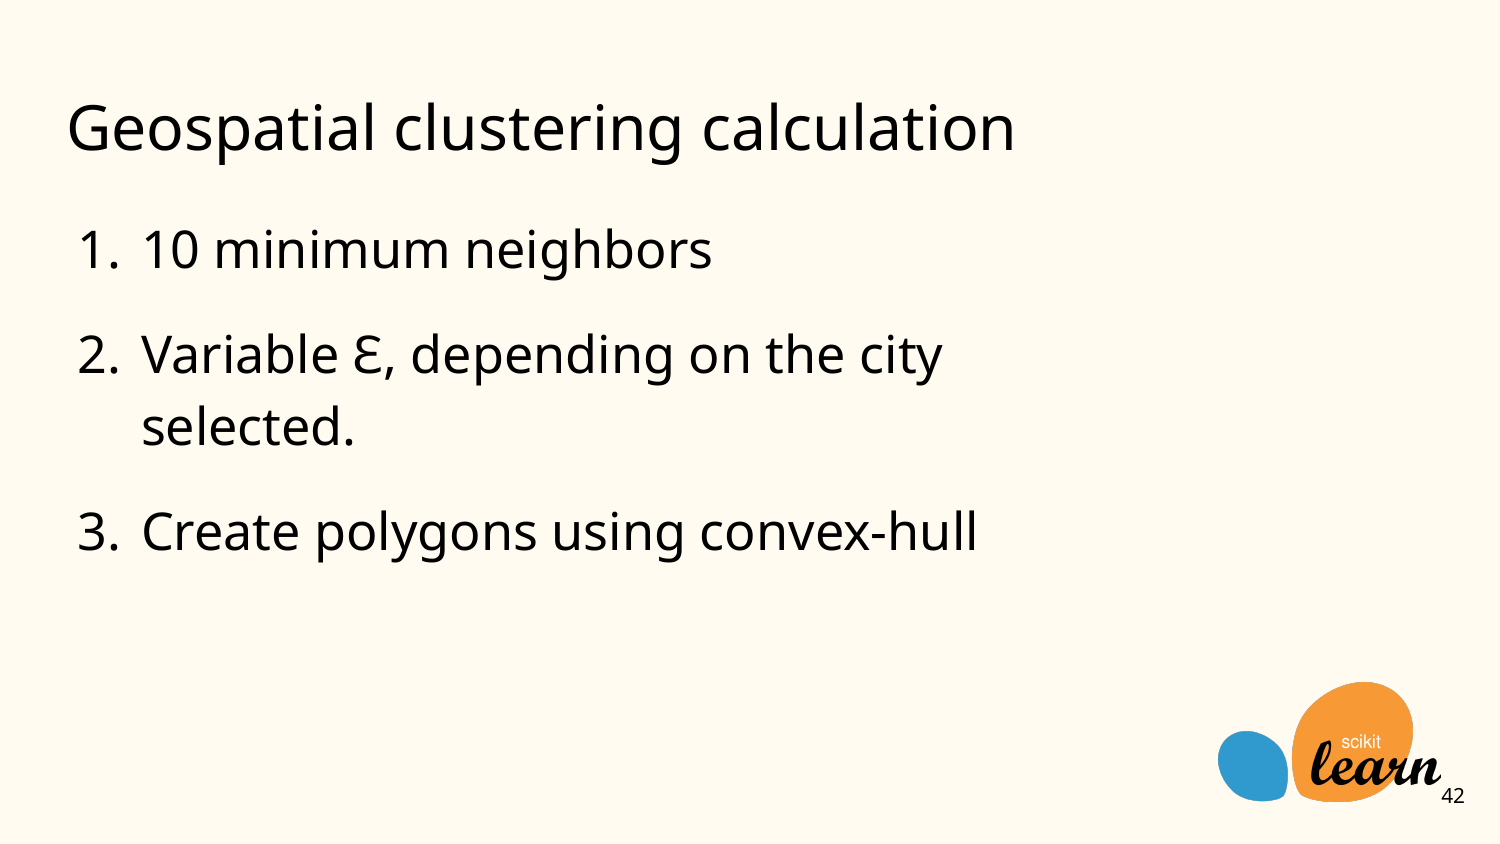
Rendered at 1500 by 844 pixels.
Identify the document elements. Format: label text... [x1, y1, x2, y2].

list 10 minimum neighbors Variable Ɛ, depending on the city selected. Create polygons using convex-hull [51, 192, 1100, 748]
picture [1218, 681, 1441, 802]
slide_number ‹#› [1389, 764, 1480, 830]
title Geospatial clustering calculation [51, 72, 1449, 174]
